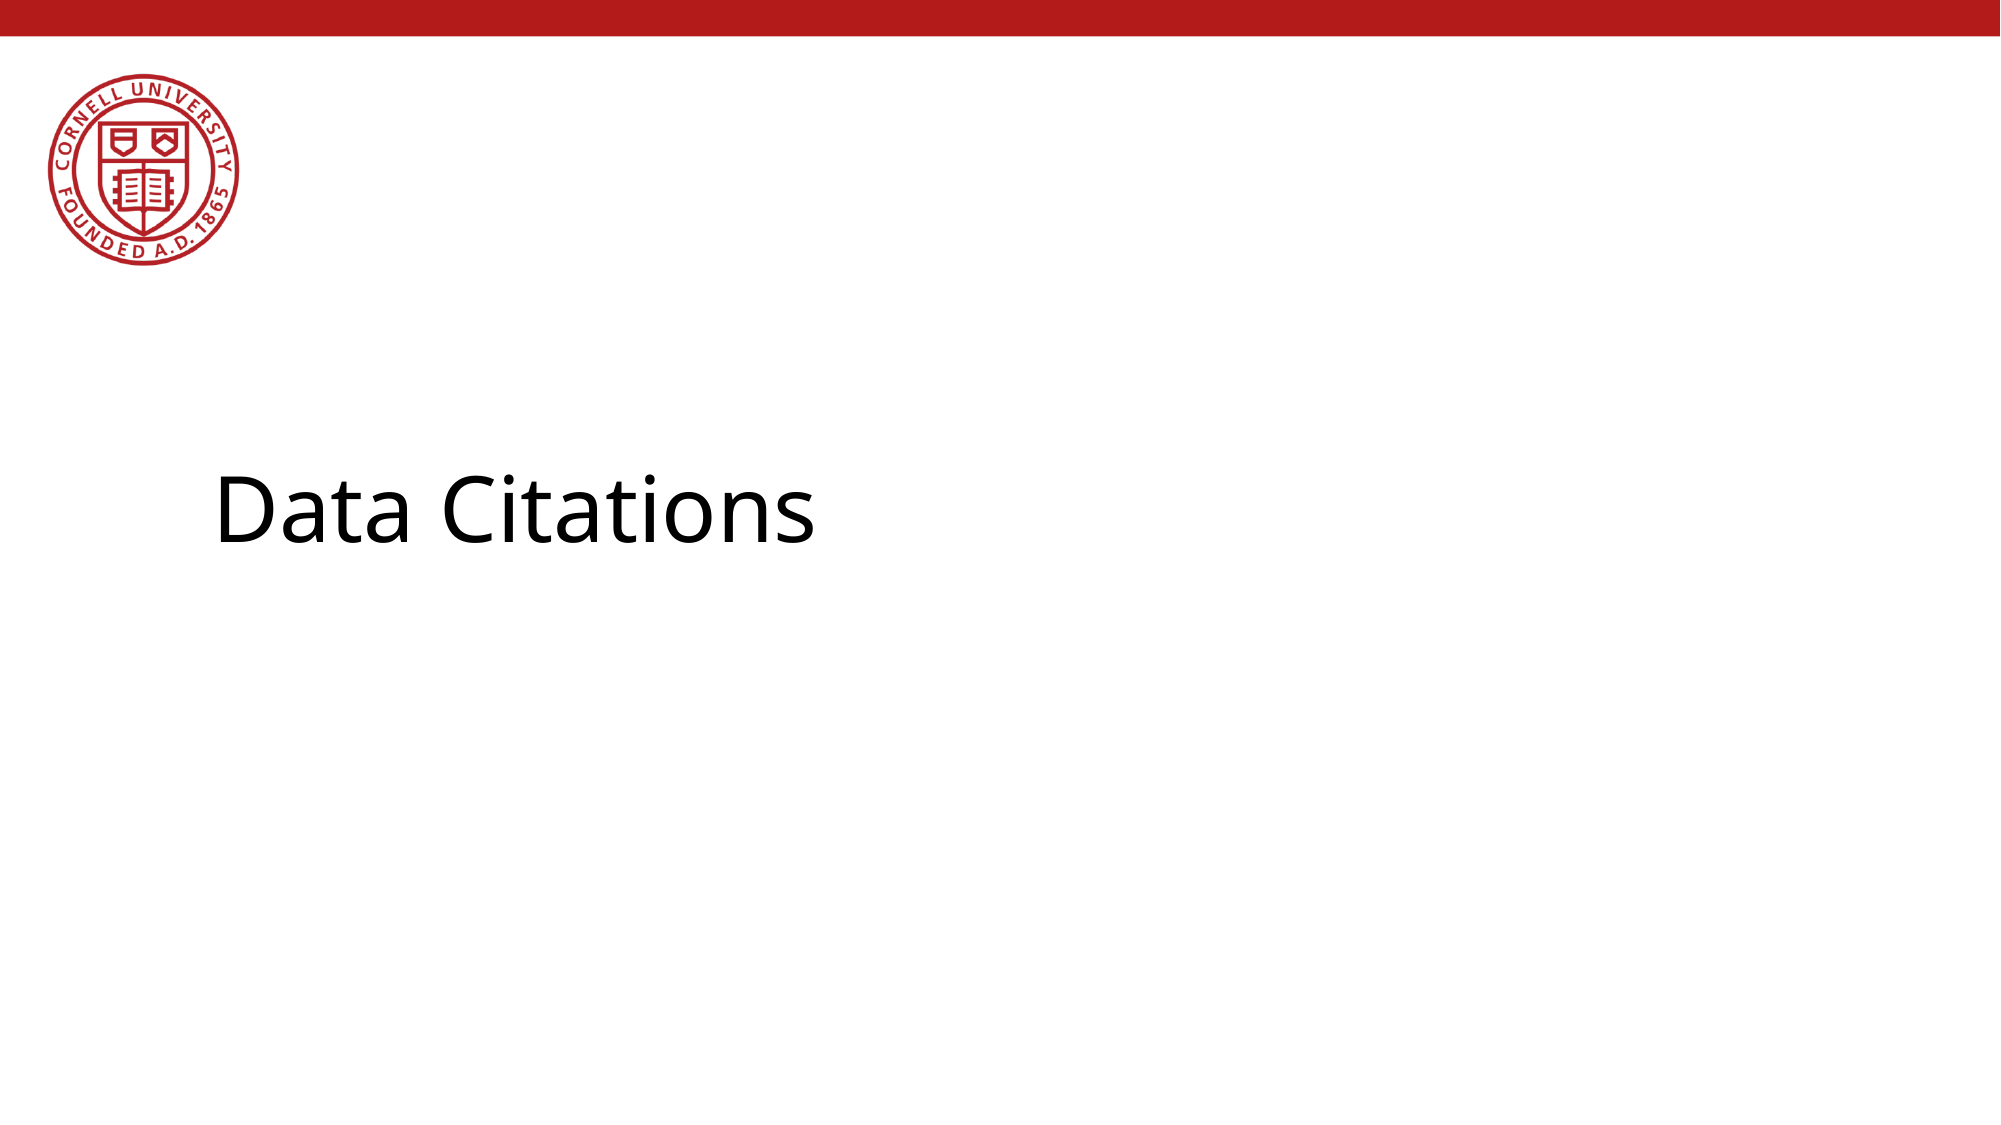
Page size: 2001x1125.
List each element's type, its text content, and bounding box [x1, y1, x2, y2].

picture [39, 65, 267, 274]
title Data Citations [197, 404, 1803, 622]
